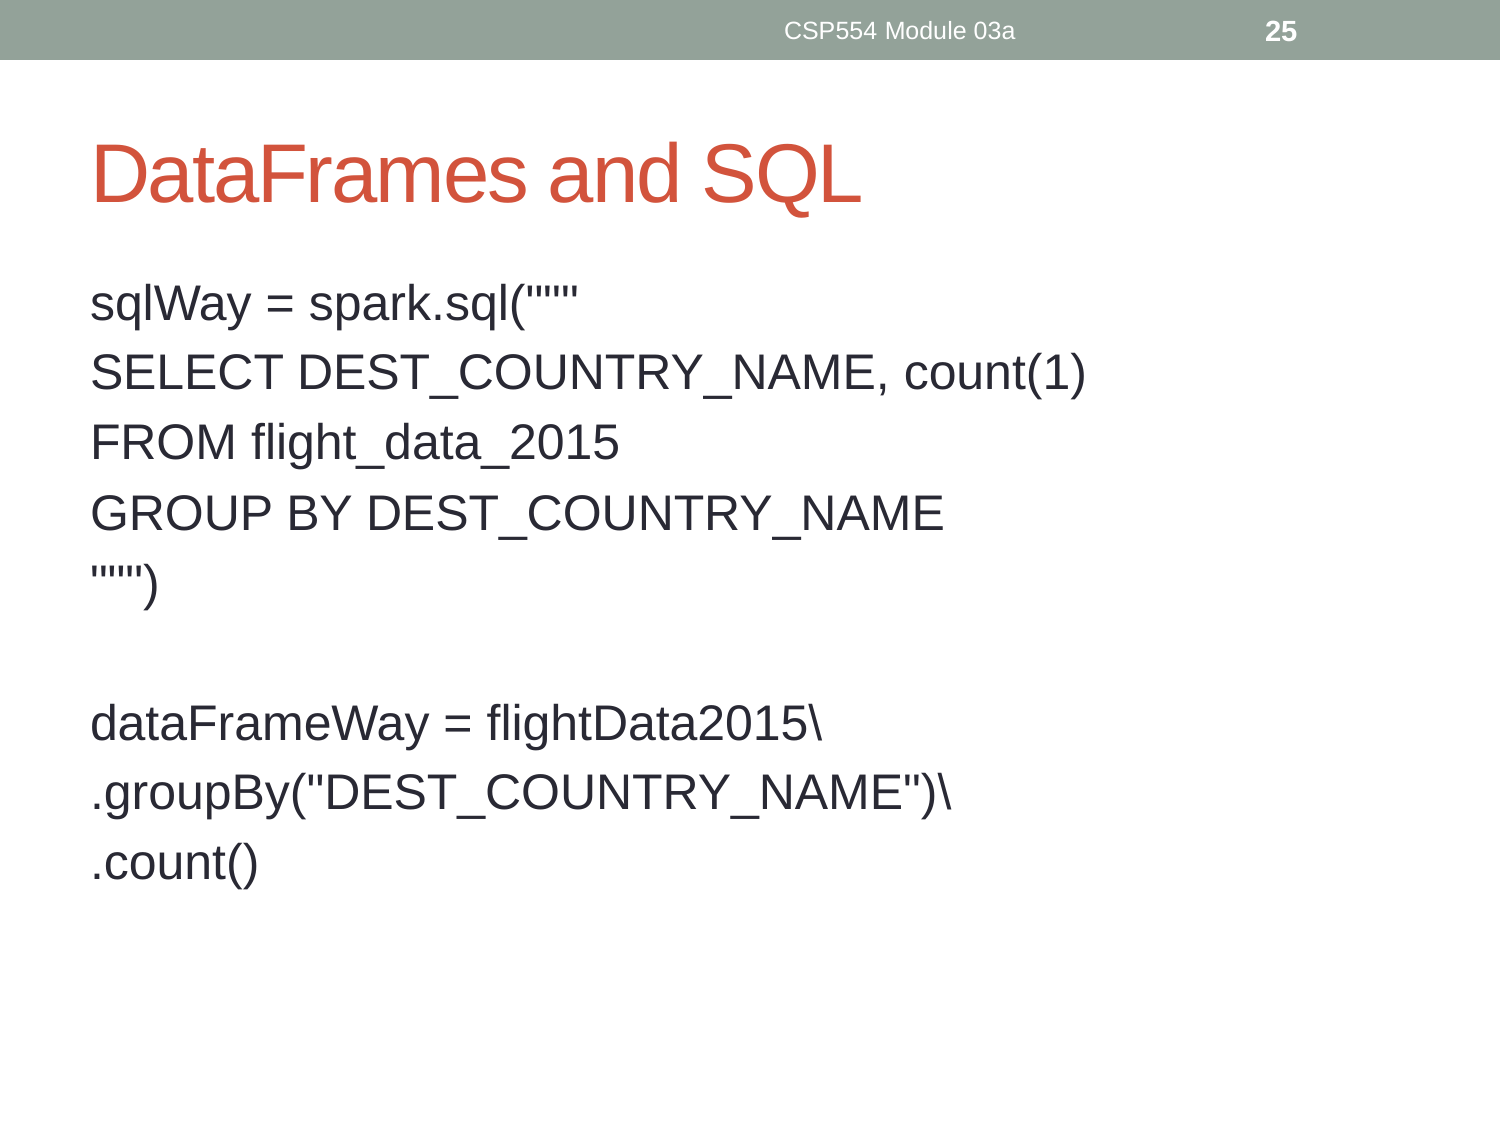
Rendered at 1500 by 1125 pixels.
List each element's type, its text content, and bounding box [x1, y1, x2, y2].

slide_number 25 [1250, 3, 1425, 57]
list sqlWay = spark.sql(""" SELECT DEST_COUNTRY_NAME, count(1) FROM flight_data_2015 GROUP BY DEST_COUNTRY_NAME """) dataFrameWay = flightData2015\ .groupBy("DEST_COUNTRY_NAME")\ .count() [75, 262, 1425, 1063]
footer CSP554 Module 03a [562, 3, 1238, 57]
title DataFrames and SQL [75, 87, 1425, 250]
